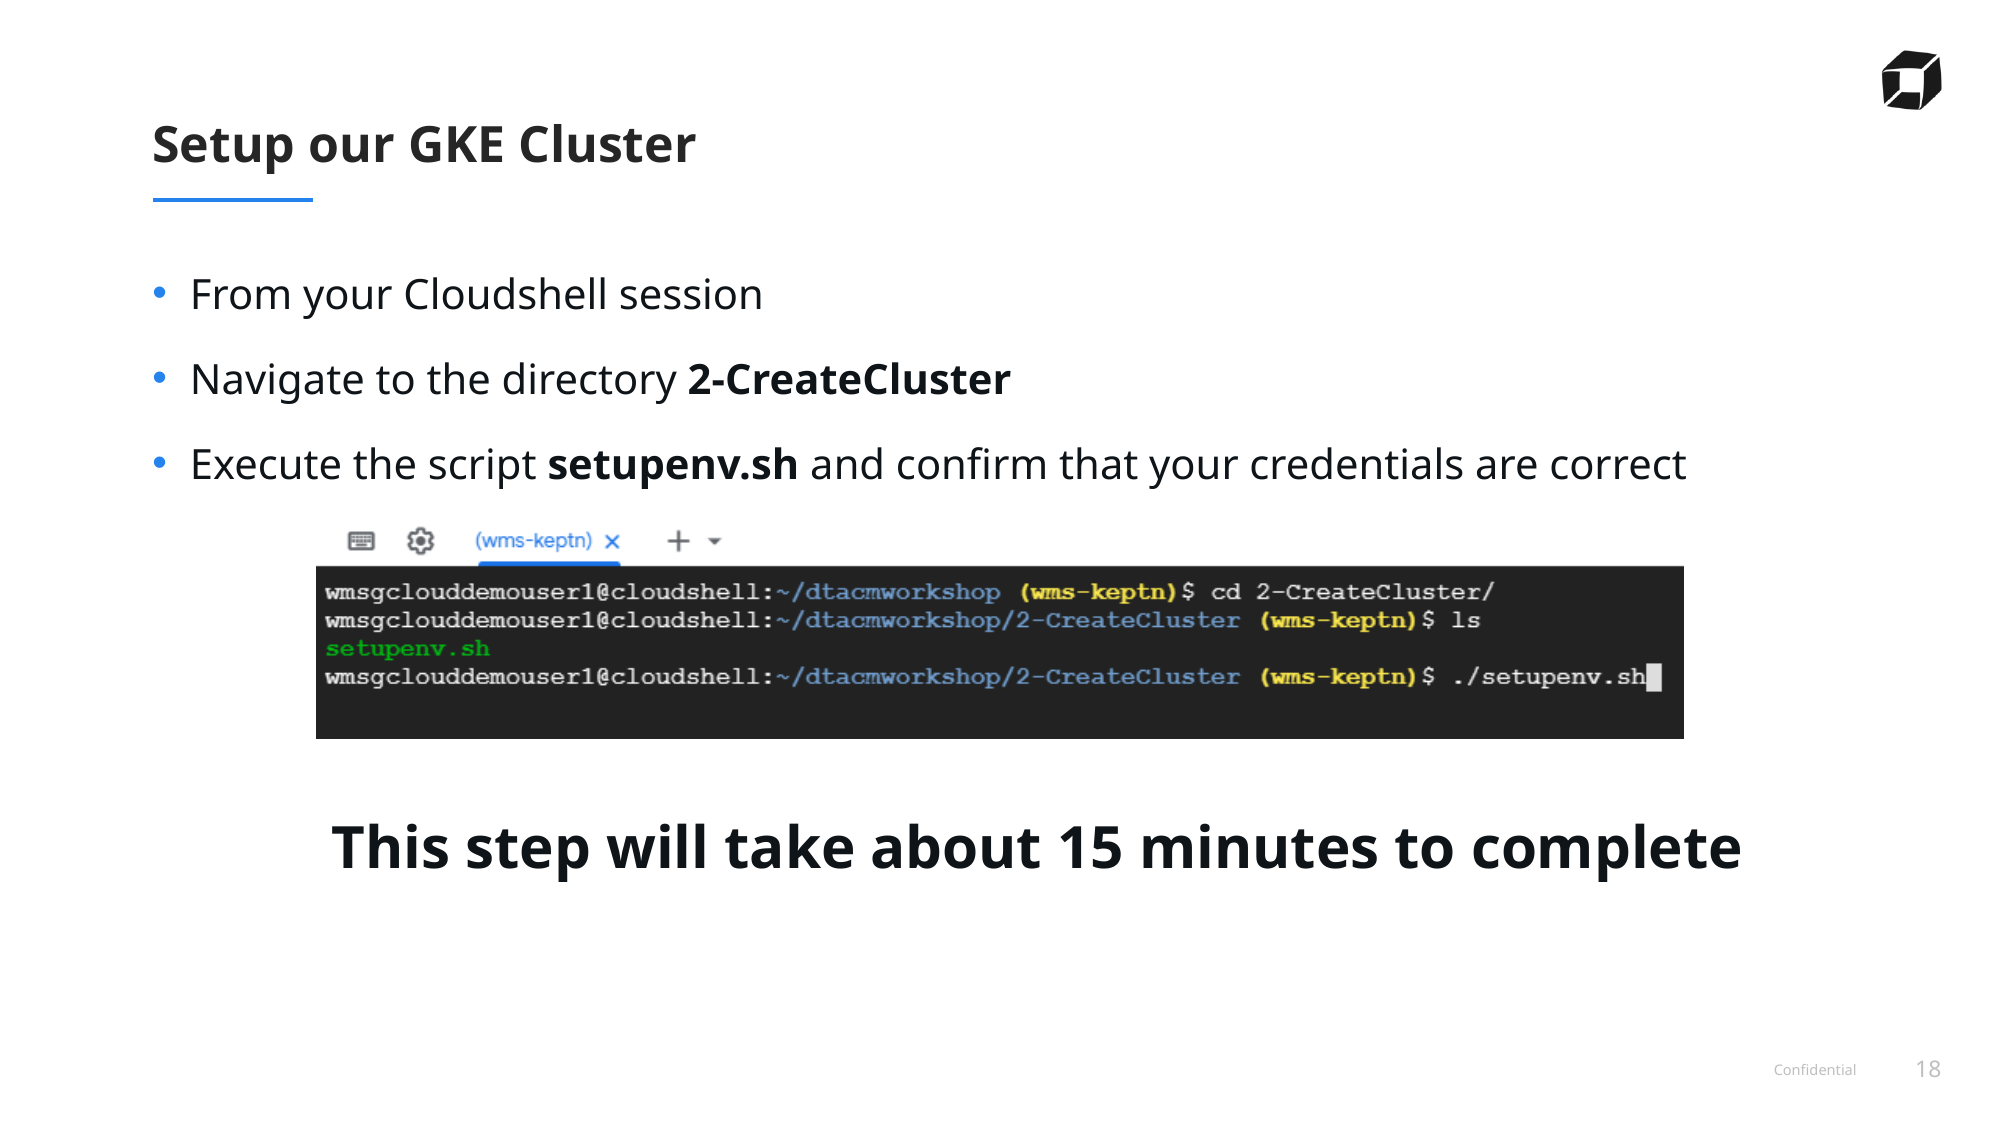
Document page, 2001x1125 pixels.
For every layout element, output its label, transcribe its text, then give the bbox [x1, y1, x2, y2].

picture [316, 524, 1684, 739]
title Setup our GKE Cluster [137, 59, 1863, 181]
picture [1881, 50, 1942, 110]
list From your Cloudshell session Navigate to the directory 2-CreateCluster Execute the script setupenv.sh and confirm that your credentials are correct This step will take about 15 minutes to complete [137, 249, 1863, 1014]
